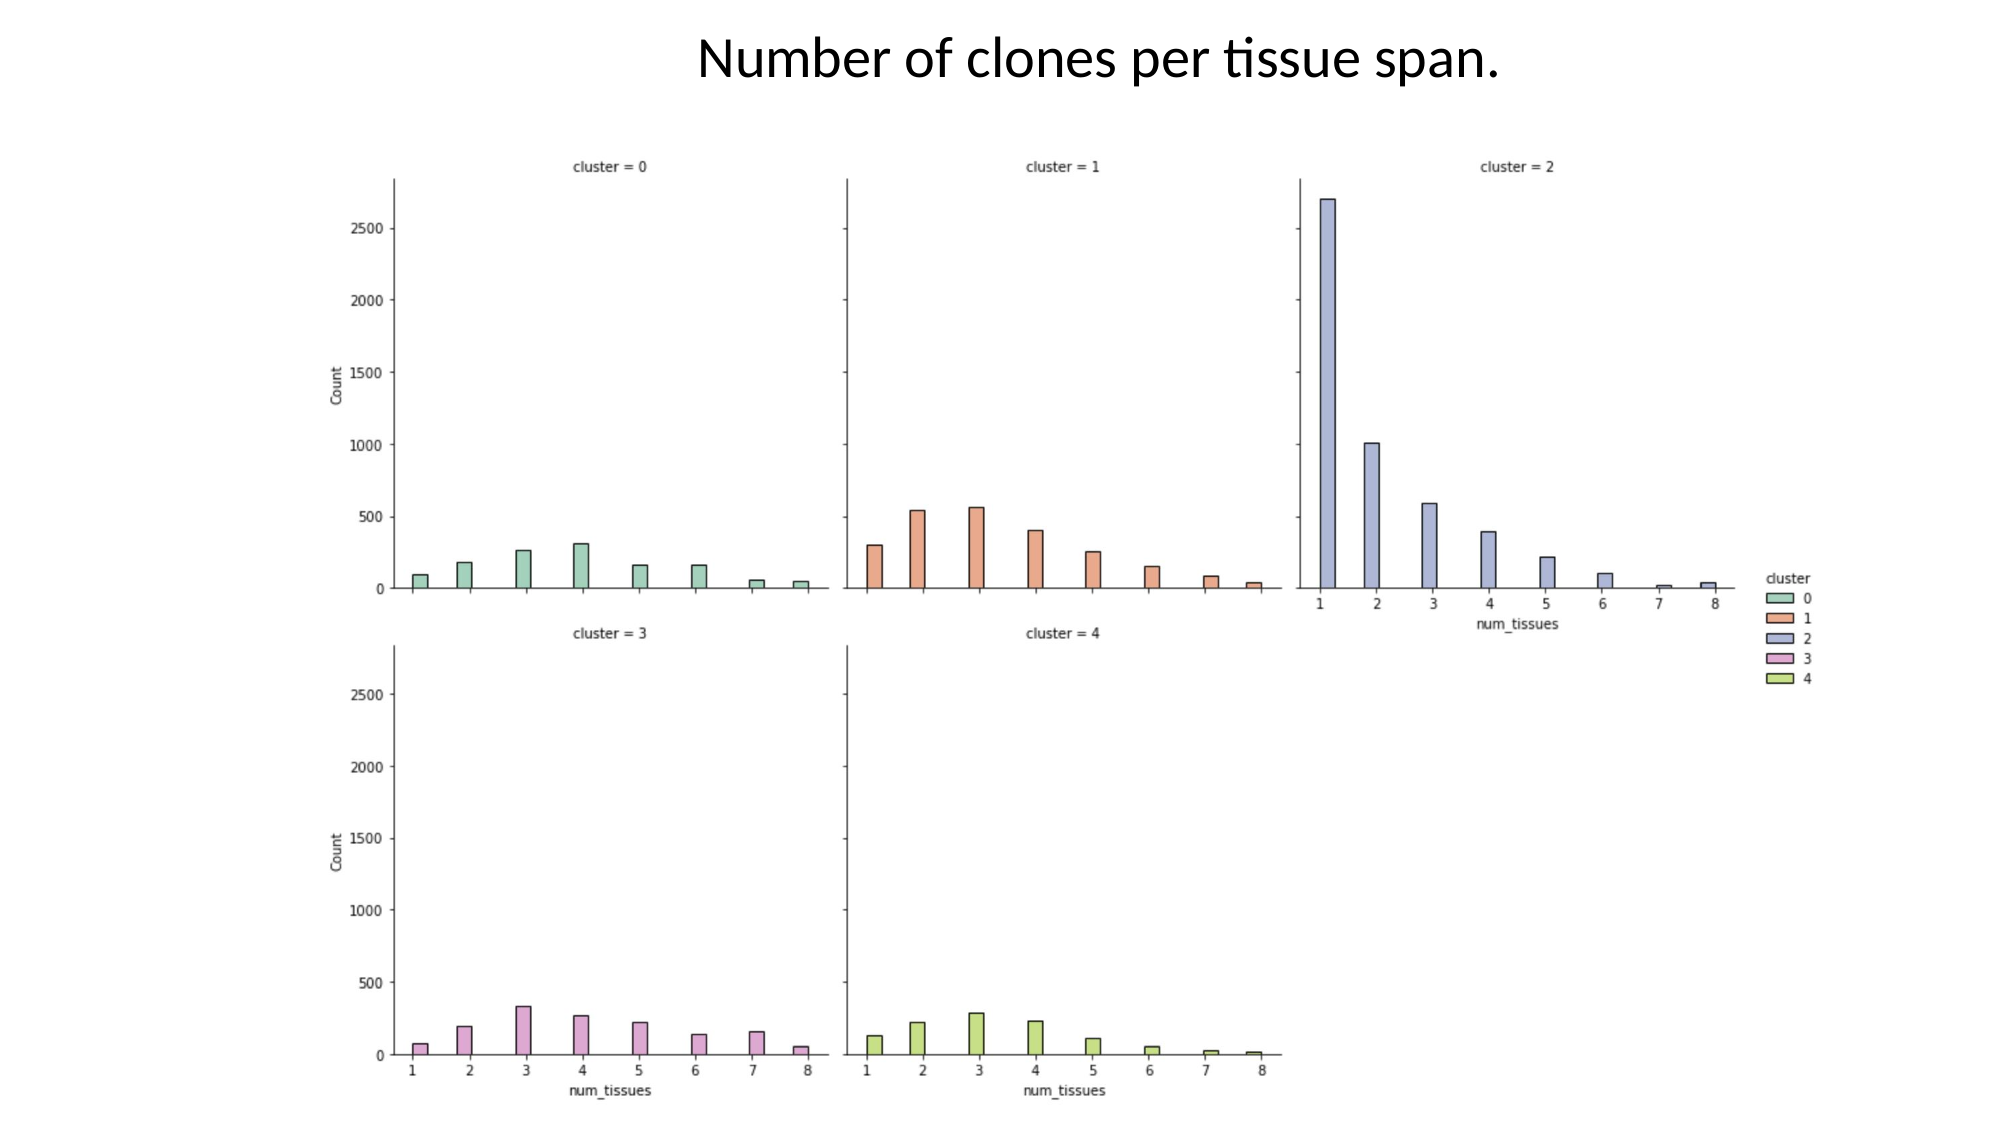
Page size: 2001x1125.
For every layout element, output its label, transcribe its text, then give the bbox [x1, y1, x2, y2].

picture [296, 150, 1828, 1106]
text_box Number of clones per tissue span. [682, 11, 1517, 97]
